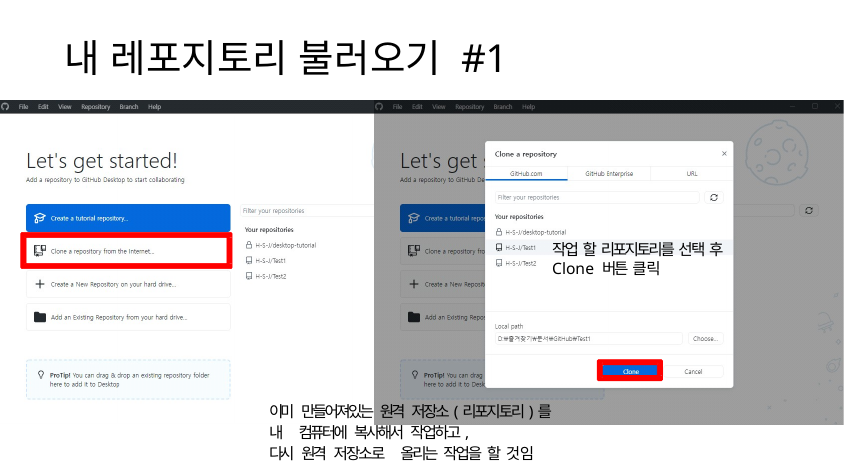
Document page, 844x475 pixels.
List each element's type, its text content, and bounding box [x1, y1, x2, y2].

text_box 내 레포지토리 불러오기 #1 [0, 0, 535, 80]
text_box 이미 만들어져있는 원격 저장소(리포지토리)를 내 컴퓨터에 복사해서 작업하고, 다시 원격 저장소로 올리는 작업을 할 것임 [267, 434, 571, 463]
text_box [0, 100, 844, 426]
